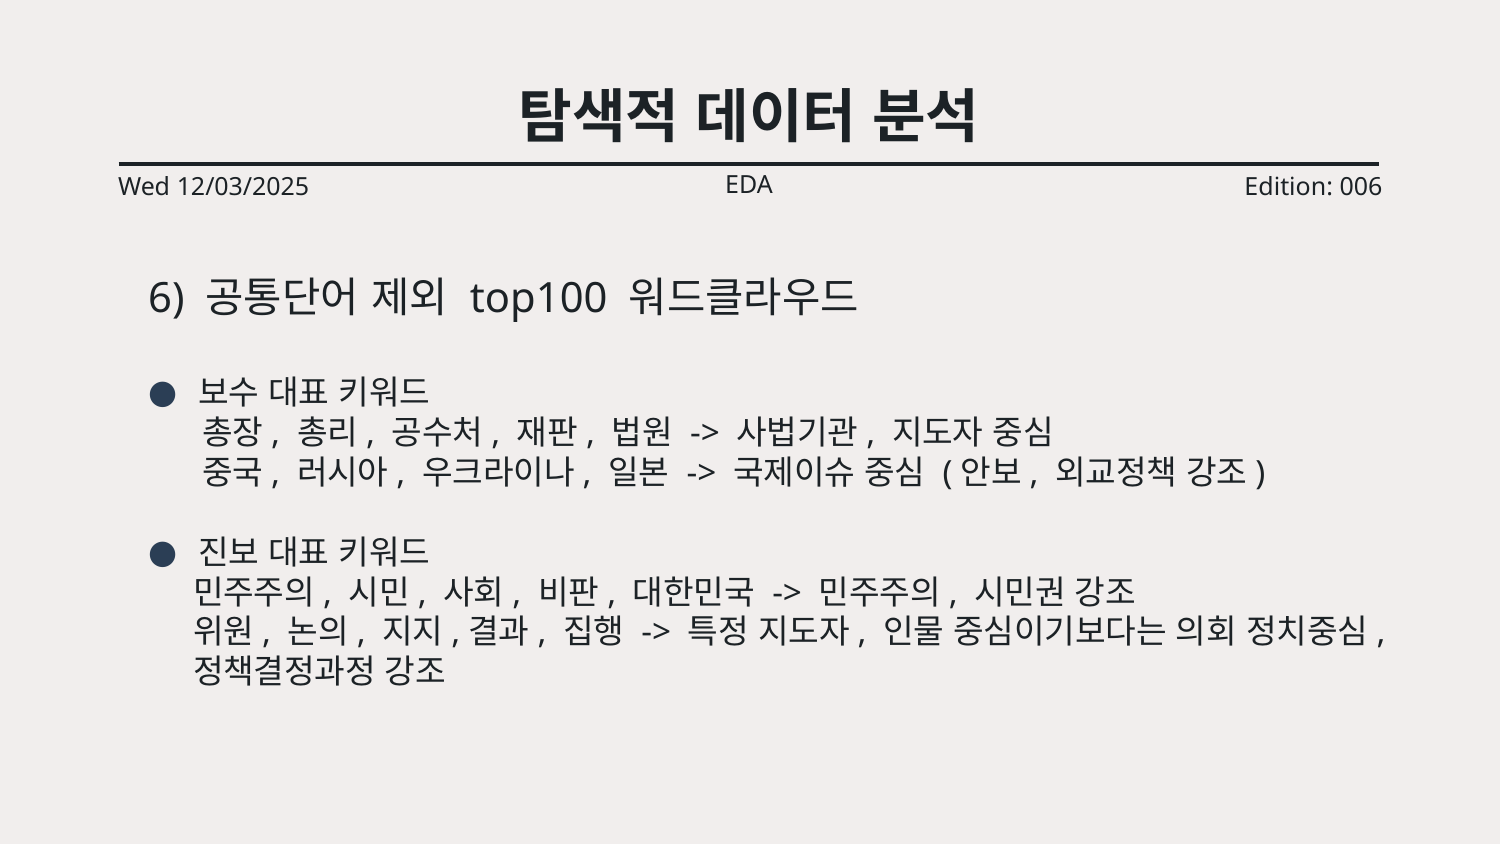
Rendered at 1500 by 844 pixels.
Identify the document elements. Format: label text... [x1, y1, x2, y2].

text_box EDA [517, 169, 981, 198]
text_box Edition: 006 [1129, 171, 1383, 200]
title 탐색적 데이터 분석 [262, 79, 1236, 149]
text_box Wed 12/03/2025 [118, 171, 371, 200]
list 6) 공통단어 제외 top100 워드클라우드 보수 대표 키워드 총장, 총리, 공수처, 재판, 법원 -> 사법기관, 지도자 중심 중국, 러시아, 우크라이나, 일본 -> 국제이슈 중심 (안보, 외교정책 강조) 진보 대표 키워드 민주주의, 시민, 사회, 비판, 대한민국 -> 민주주의, 시민권 강조 위원, 논의, 지지,결과, 집행 -> 특정 지도자, 인물 중심이기보다는 의회 정치중심, 정책결정과정 강조 [108, 256, 1471, 739]
